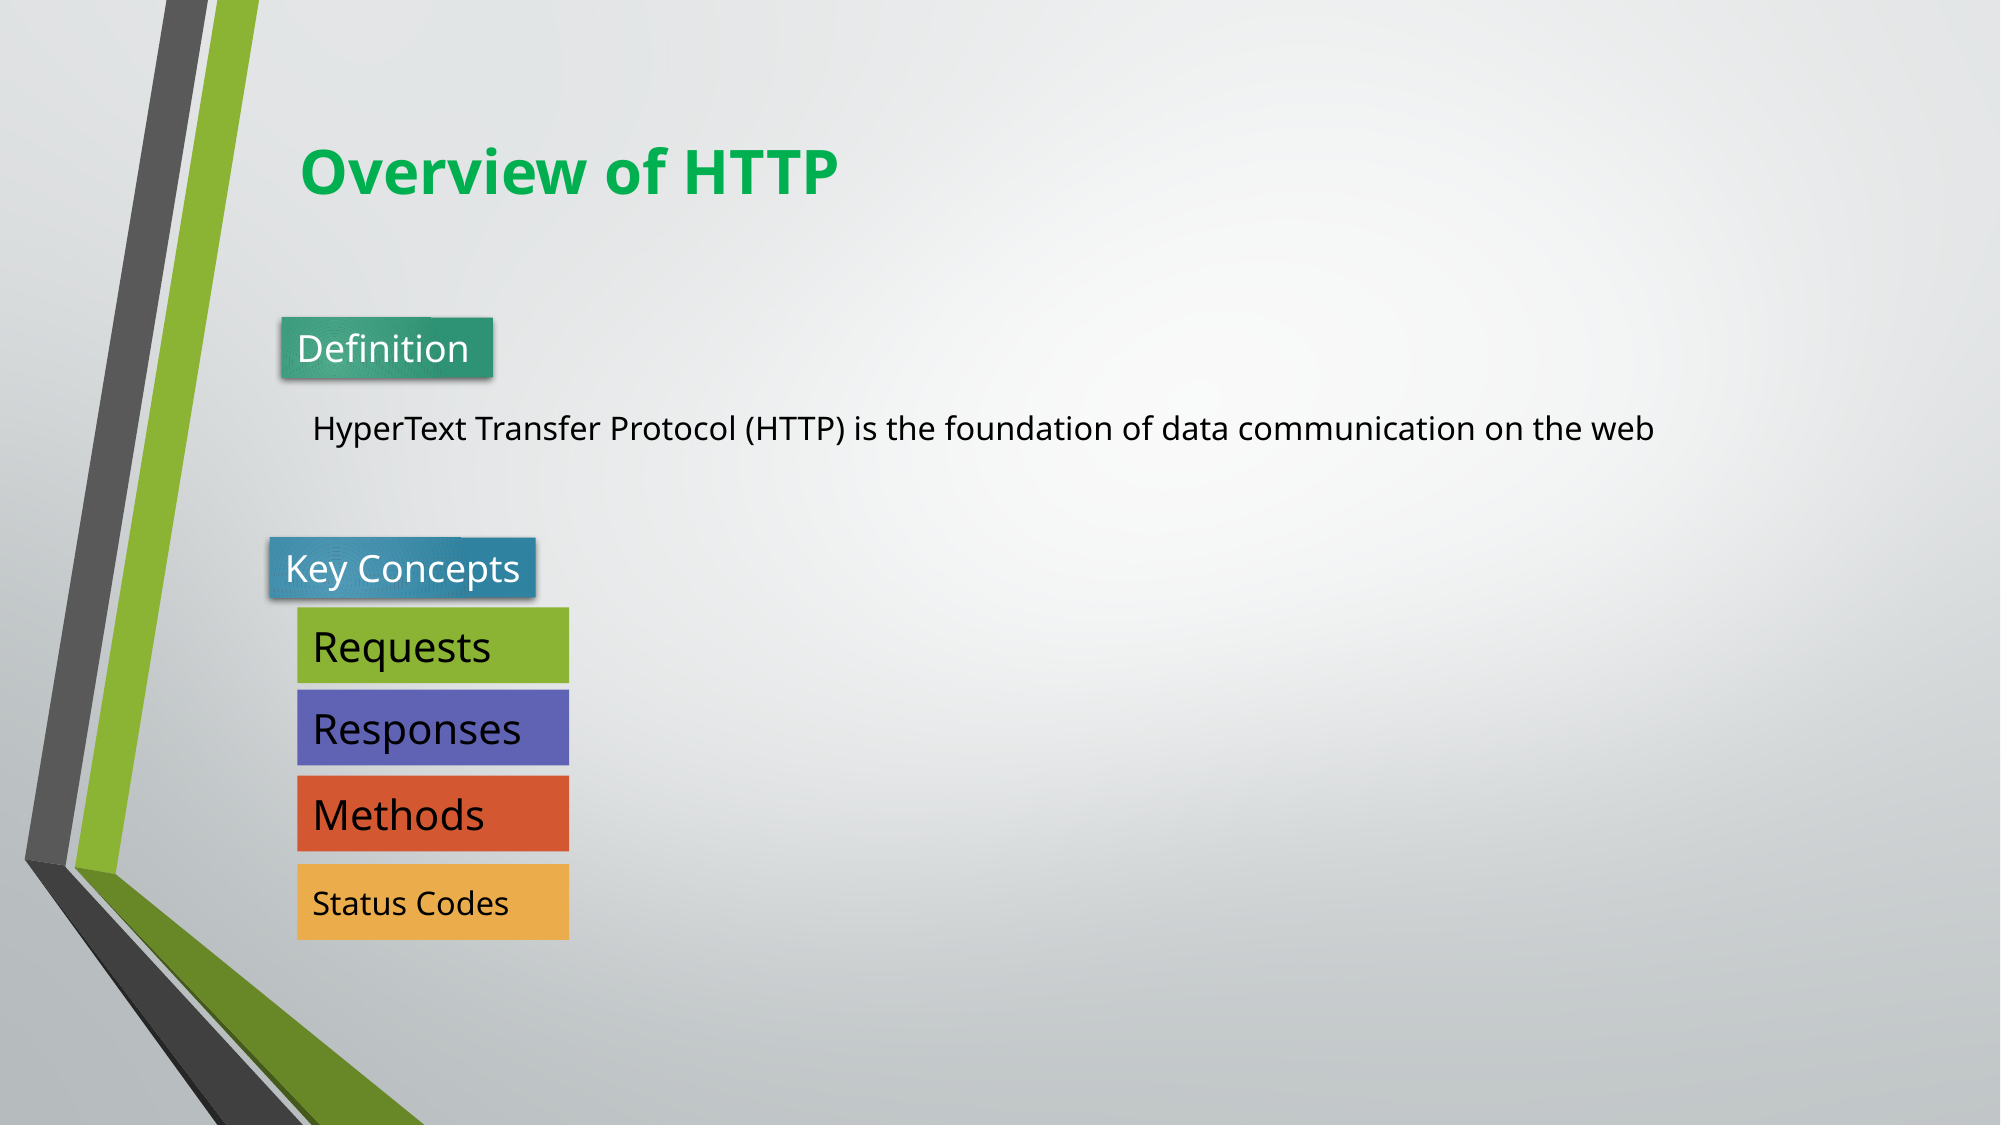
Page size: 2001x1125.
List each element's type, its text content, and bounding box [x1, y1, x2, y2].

text_box Key Concepts [270, 537, 536, 598]
title Overview of HTTP [281, 122, 858, 218]
text_box Methods [297, 775, 570, 852]
text_box Status Codes [297, 864, 570, 940]
text_box Requests [297, 607, 570, 684]
text_box Responses [297, 689, 570, 766]
list HyperText Transfer Protocol (HTTP) is the foundation of data communication on the web [297, 389, 1849, 466]
text_box Definition [281, 317, 493, 378]
